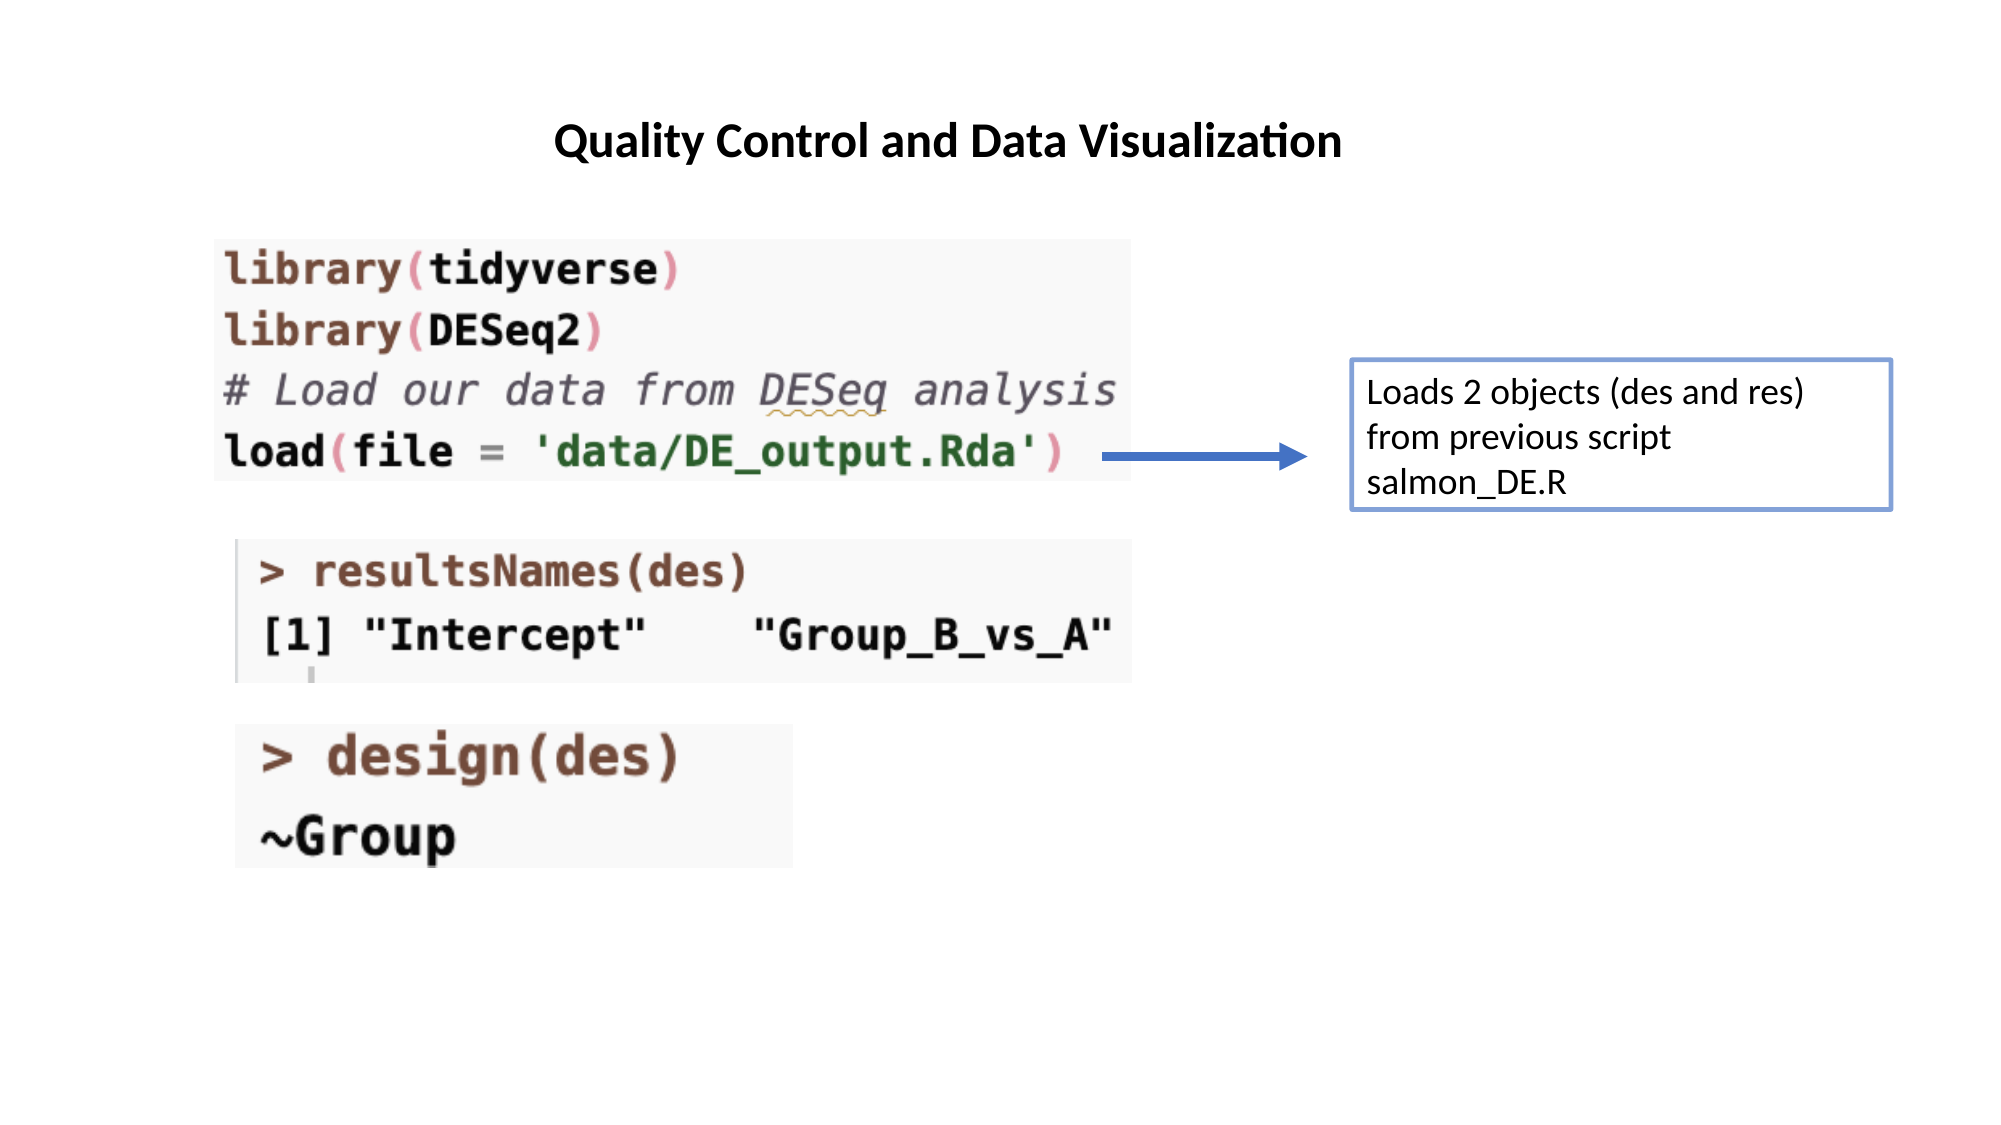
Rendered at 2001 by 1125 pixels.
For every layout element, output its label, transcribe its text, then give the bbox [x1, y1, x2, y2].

picture [235, 539, 1132, 684]
text_box Quality Control and Data Visualization [549, 103, 1348, 172]
picture [214, 239, 1131, 481]
picture [235, 724, 793, 868]
text_box Loads 2 objects (des and res) from previous script salmon_DE.R [1351, 359, 1891, 510]
